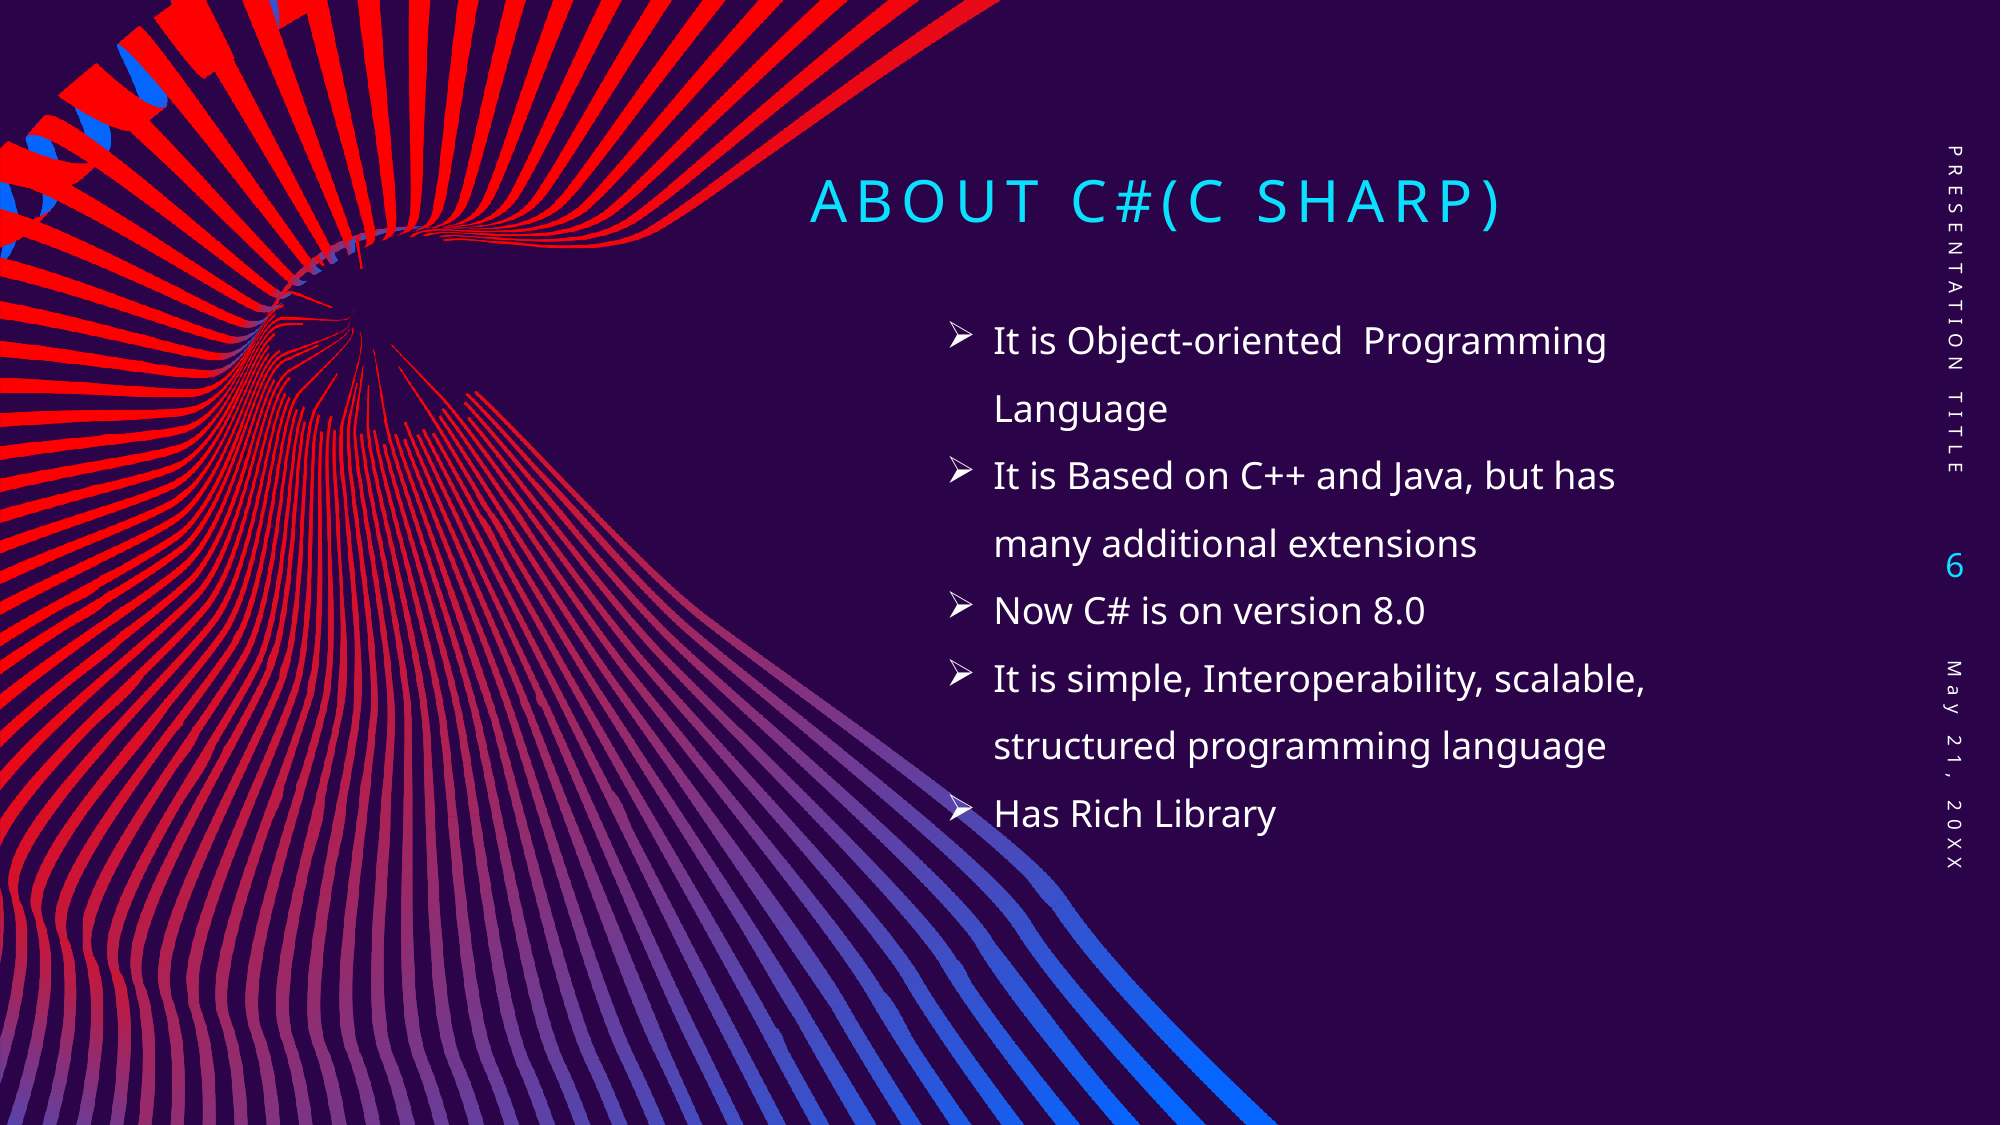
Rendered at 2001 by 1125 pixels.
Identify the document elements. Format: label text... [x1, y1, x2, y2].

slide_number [1925, 645, 1986, 1080]
title About C#(C Sharp) [795, 164, 1637, 246]
slide_number 6 [1889, 519, 1980, 615]
list It is Object-oriented Programming Language It is Based on C++ and Java, but has many additional extensions Now C# is on version 8.0 It is simple, Interoperability, scalable, structured programming language Has Rich Library [931, 287, 1729, 684]
picture [0, 0, 2000, 1125]
footer PRESENTATION TITLE [1926, 33, 1987, 489]
